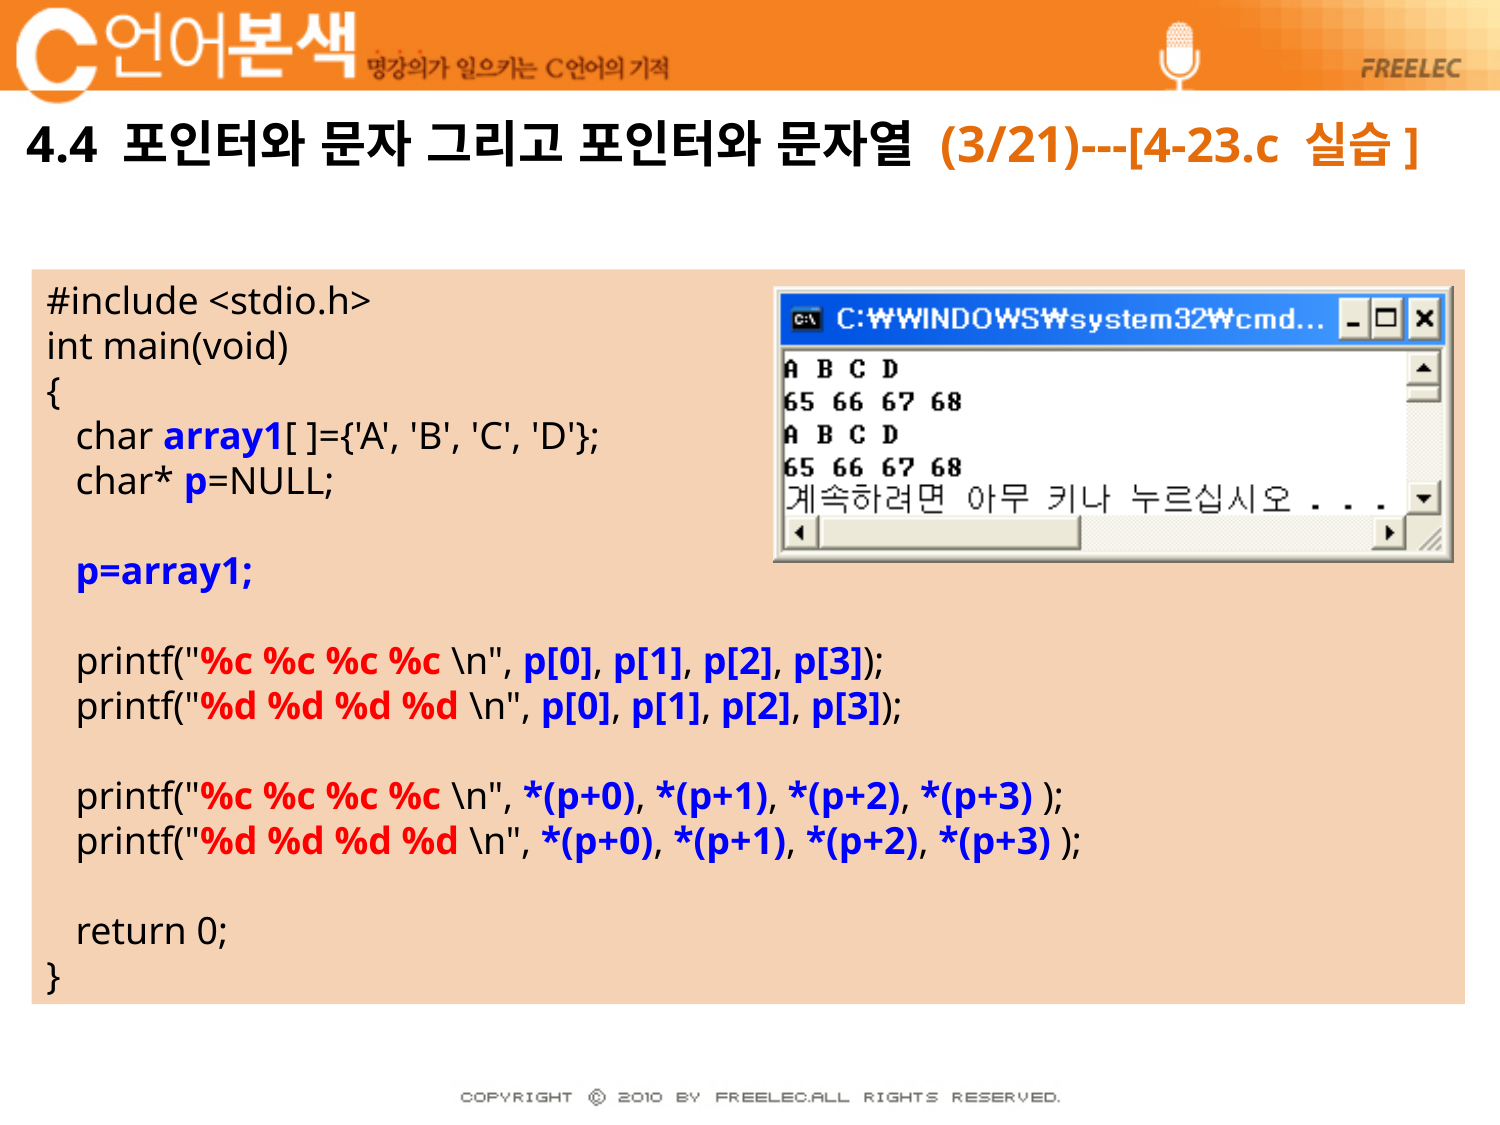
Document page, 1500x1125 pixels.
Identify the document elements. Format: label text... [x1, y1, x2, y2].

text_box #include <stdio.h> int main(void) { char array1[ ]={'A', 'B', 'C', 'D'}; char* p=NULL; p=array1; printf("%c %c %c %c \n", p[0], p[1], p[2], p[3]); printf("%d %d %d %d \n", p[0], p[1], p[2], p[3]); printf("%c %c %c %c \n", *(p+0), *(p+1), *(p+2), *(p+3) ); printf("%d %d %d %d \n", *(p+0), *(p+1), *(p+2), *(p+3) ); return 0; } [31, 269, 1465, 1005]
picture [0, 0, 1500, 1125]
title 4.4 포인터와 문자 그리고 포인터와 문자열 (3/21)---[4-23.c 실습] [11, 107, 1500, 178]
picture [773, 286, 1454, 563]
list [8, 189, 1500, 1043]
